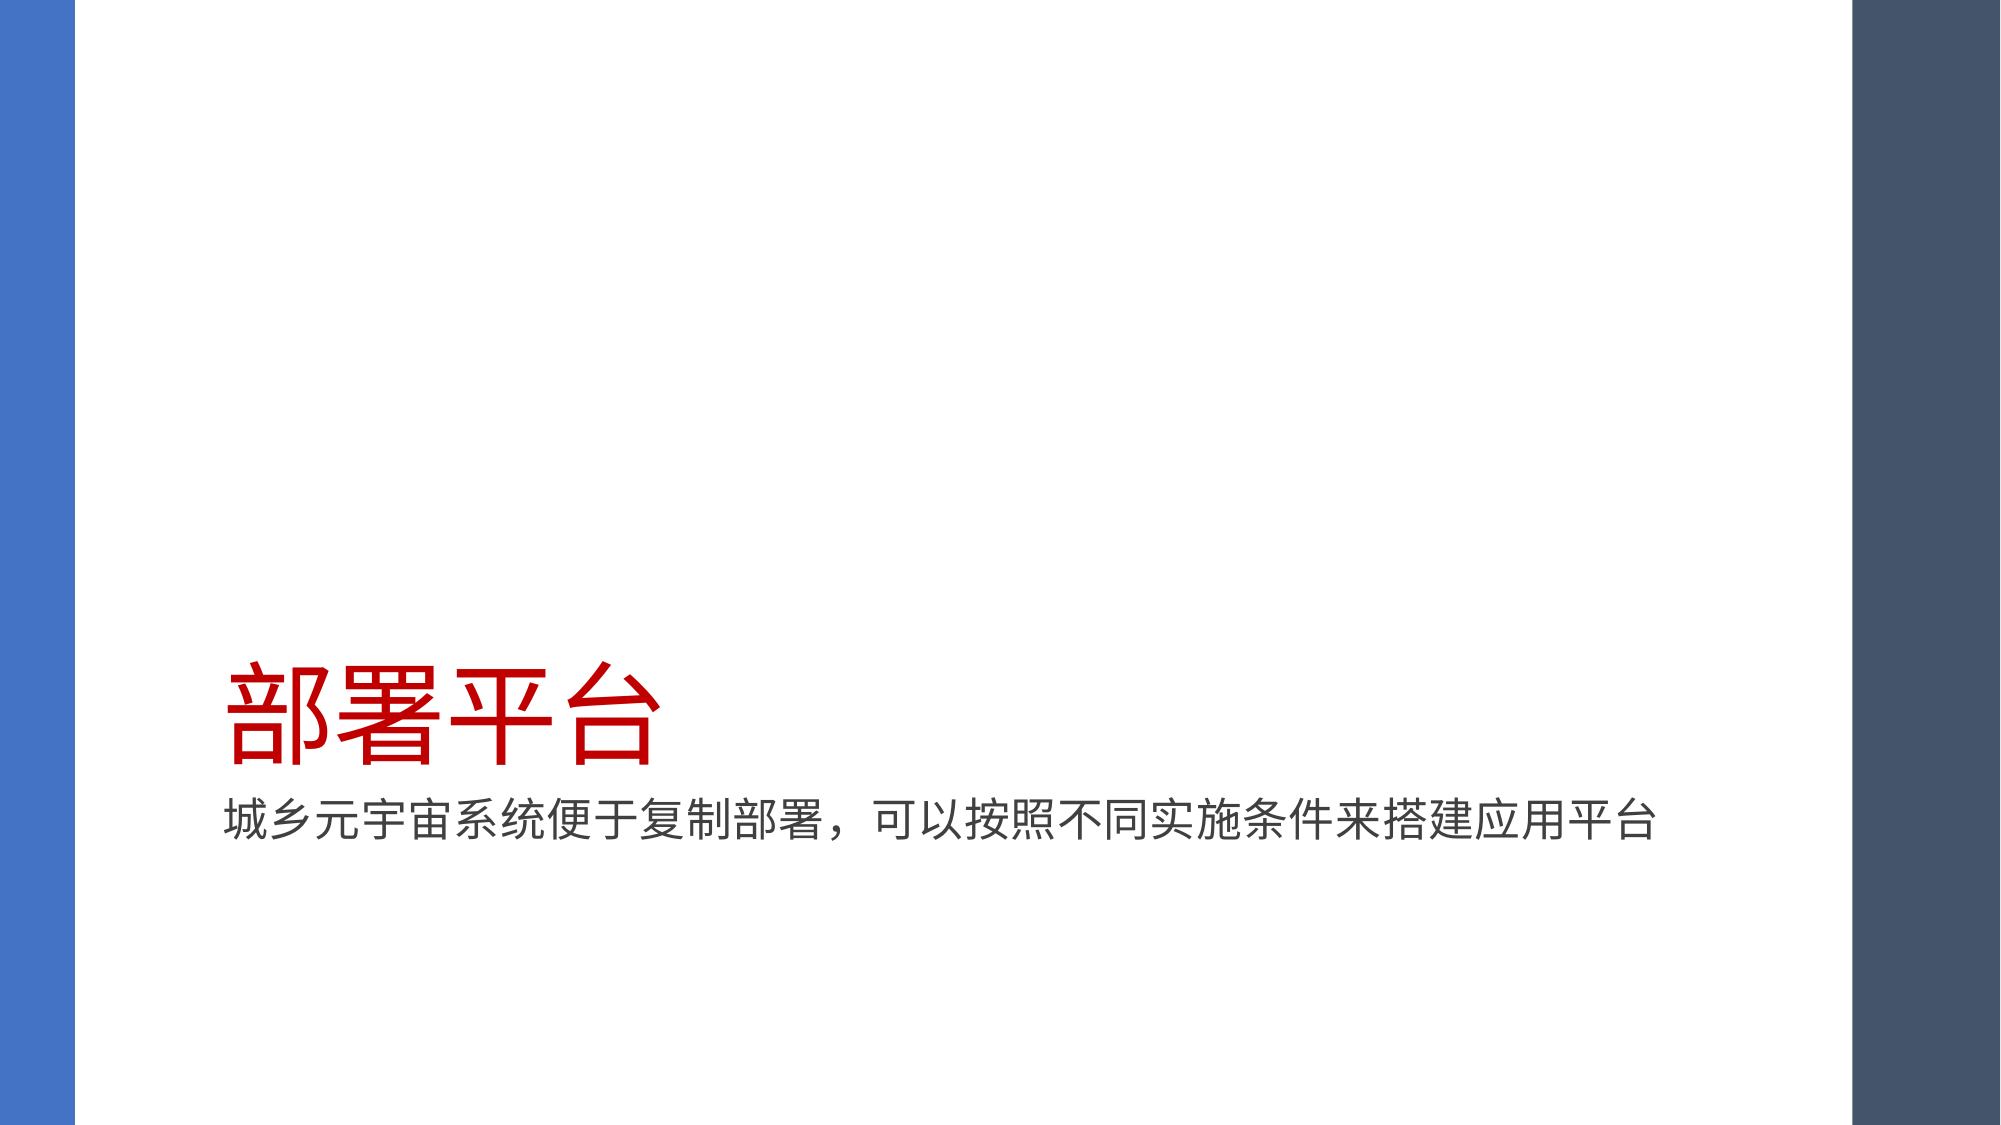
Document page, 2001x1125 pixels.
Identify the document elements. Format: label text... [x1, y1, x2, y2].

list 城乡元宇宙系统便于复制部署，可以按照不同实施条件来搭建应用平台 [206, 787, 1752, 1065]
title 部署平台 [206, 124, 1752, 787]
